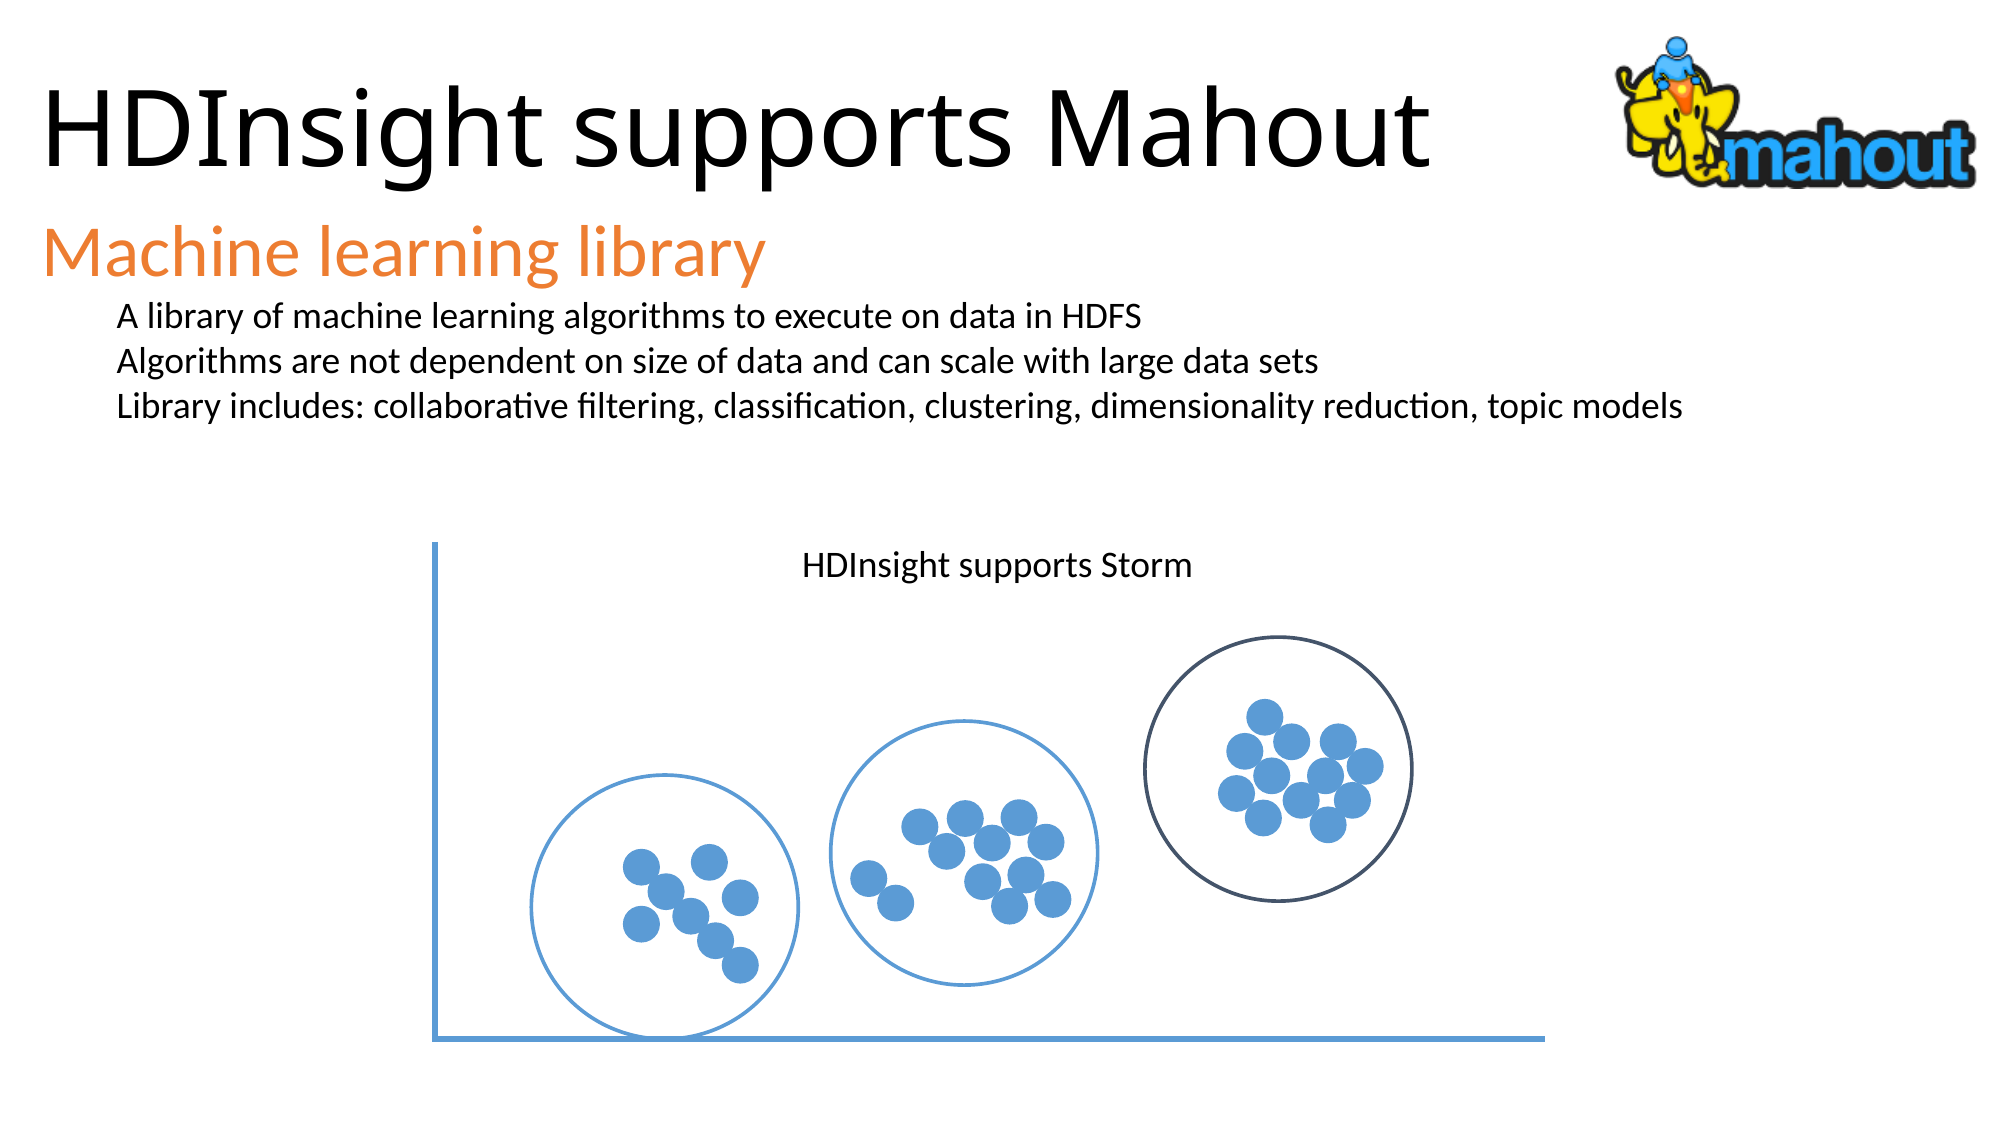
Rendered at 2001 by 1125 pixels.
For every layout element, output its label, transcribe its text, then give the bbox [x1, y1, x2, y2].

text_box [53, 495, 1924, 1092]
text_box Machine learning library A library of machine learning algorithms to execute on data in HDFS Algorithms are not dependent on size of data and can scale with large data sets Library includes: collaborative filtering, classification, clustering, dimensionality reduction, topic models [26, 195, 2000, 478]
list HDInsight supports Mahout [16, 59, 1781, 225]
picture [1612, 36, 1978, 189]
